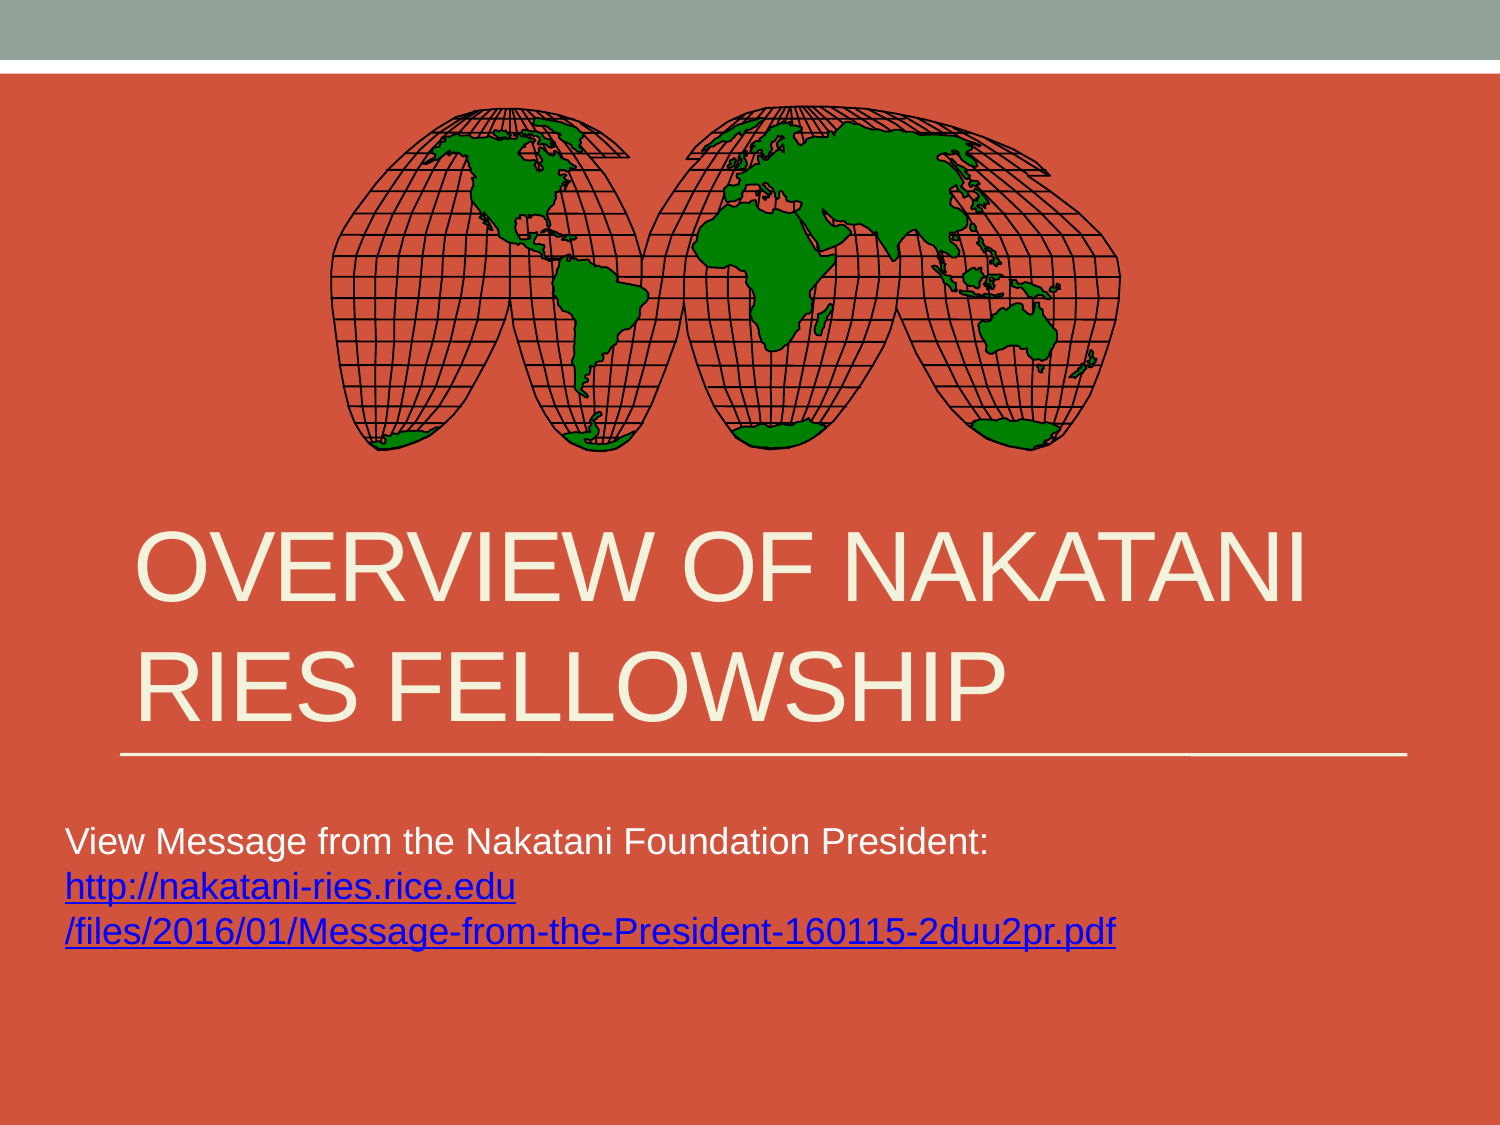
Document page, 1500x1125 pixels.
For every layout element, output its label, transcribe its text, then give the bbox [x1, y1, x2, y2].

text_box View Message from the Nakatani Foundation President: http://nakatani-ries.rice.edu/files/2016/01/Message-from-the-President-160115-2duu2pr.pdf [50, 809, 1500, 960]
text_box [329, 104, 1123, 454]
title Overview of Nakatani RIES Fellowship [118, 387, 1394, 749]
